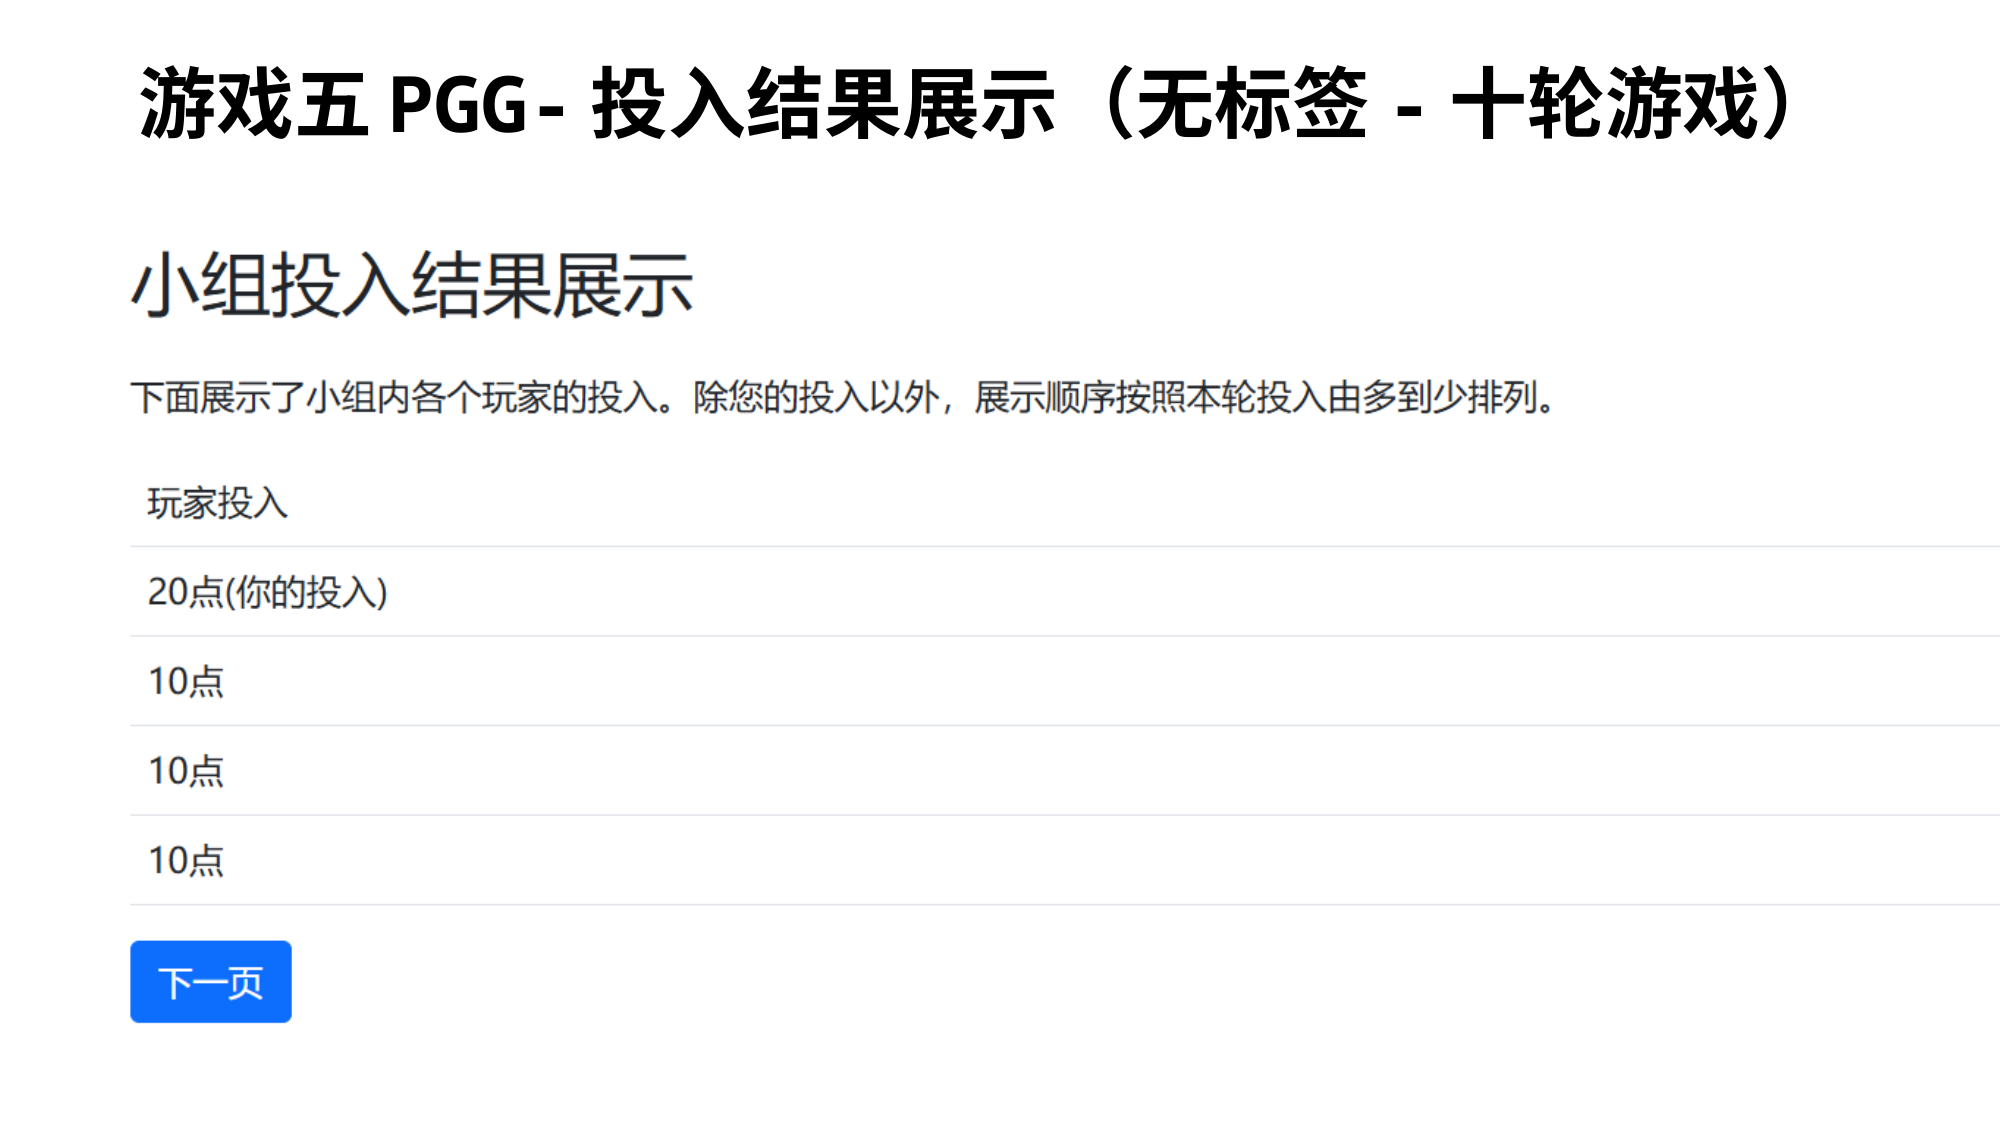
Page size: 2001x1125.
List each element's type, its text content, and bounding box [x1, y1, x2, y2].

title 游戏五PGG-投入结果展示（无标签-十轮游戏） [123, 53, 1858, 161]
picture [0, 207, 2000, 1125]
